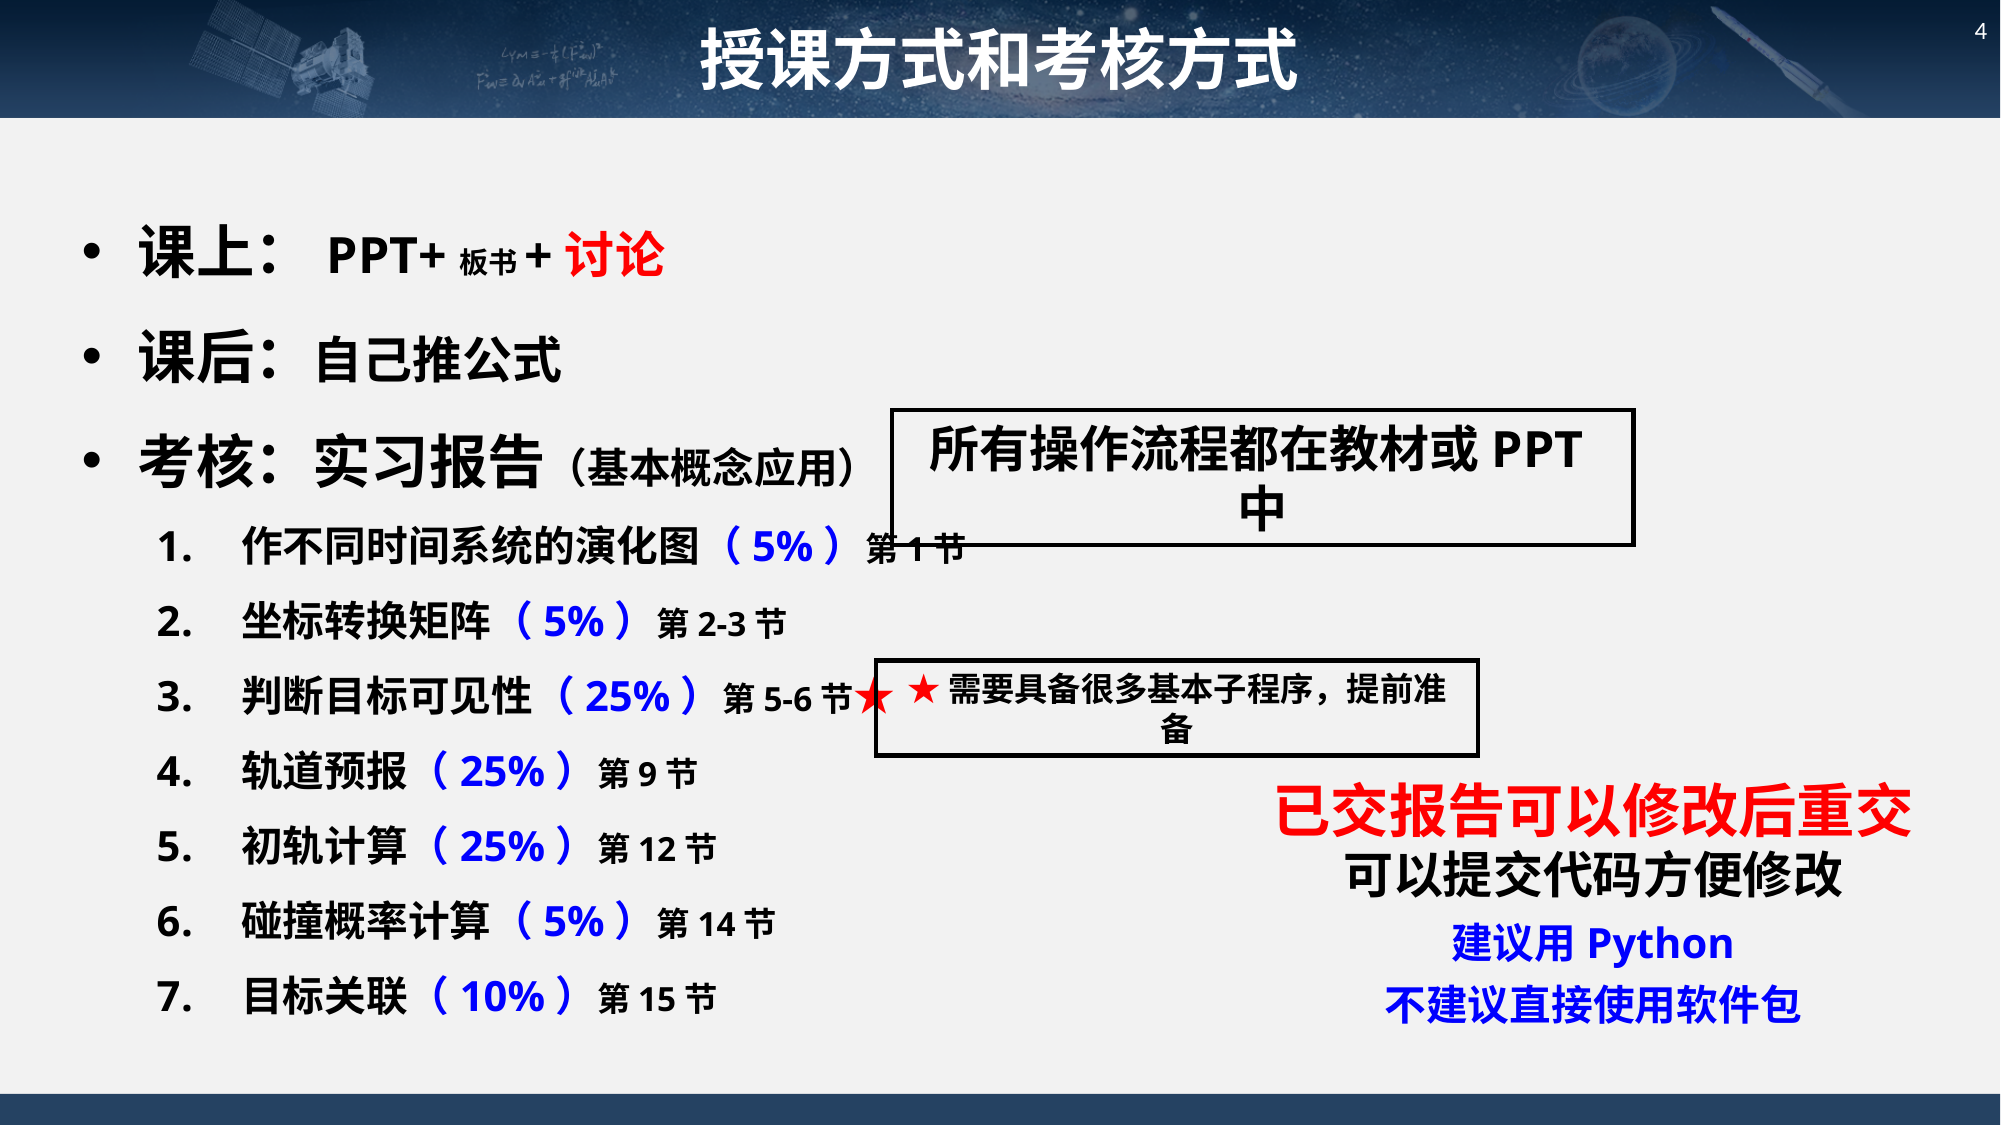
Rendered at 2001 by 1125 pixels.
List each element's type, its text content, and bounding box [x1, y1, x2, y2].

text_box 所有操作流程都在教材或PPT中 [891, 409, 1634, 546]
picture [0, 0, 2001, 118]
text_box 授课方式和考核方式 [0, 0, 2000, 117]
text_box 课上：PPT+板书+讨论 课后：自己推公式 考核：实习报告（基本概念应用） 作不同时间系统的演化图（5%）第1节 坐标转换矩阵（5%）第2-3节 判断目标可见性（25%）第5-6节★ 轨道预报（25%）第9节 初轨计算（25%）第12节 碰撞概率计算（5%）第14节 目标关联（10%）第15节 [66, 172, 1933, 1028]
text_box ★需要具备很多基本子程序，提前准备 [875, 660, 1479, 756]
text_box 已交报告可以修改后重交 可以提交代码方便修改 建议用Python 不建议直接使用软件包 [1232, 731, 1954, 1037]
